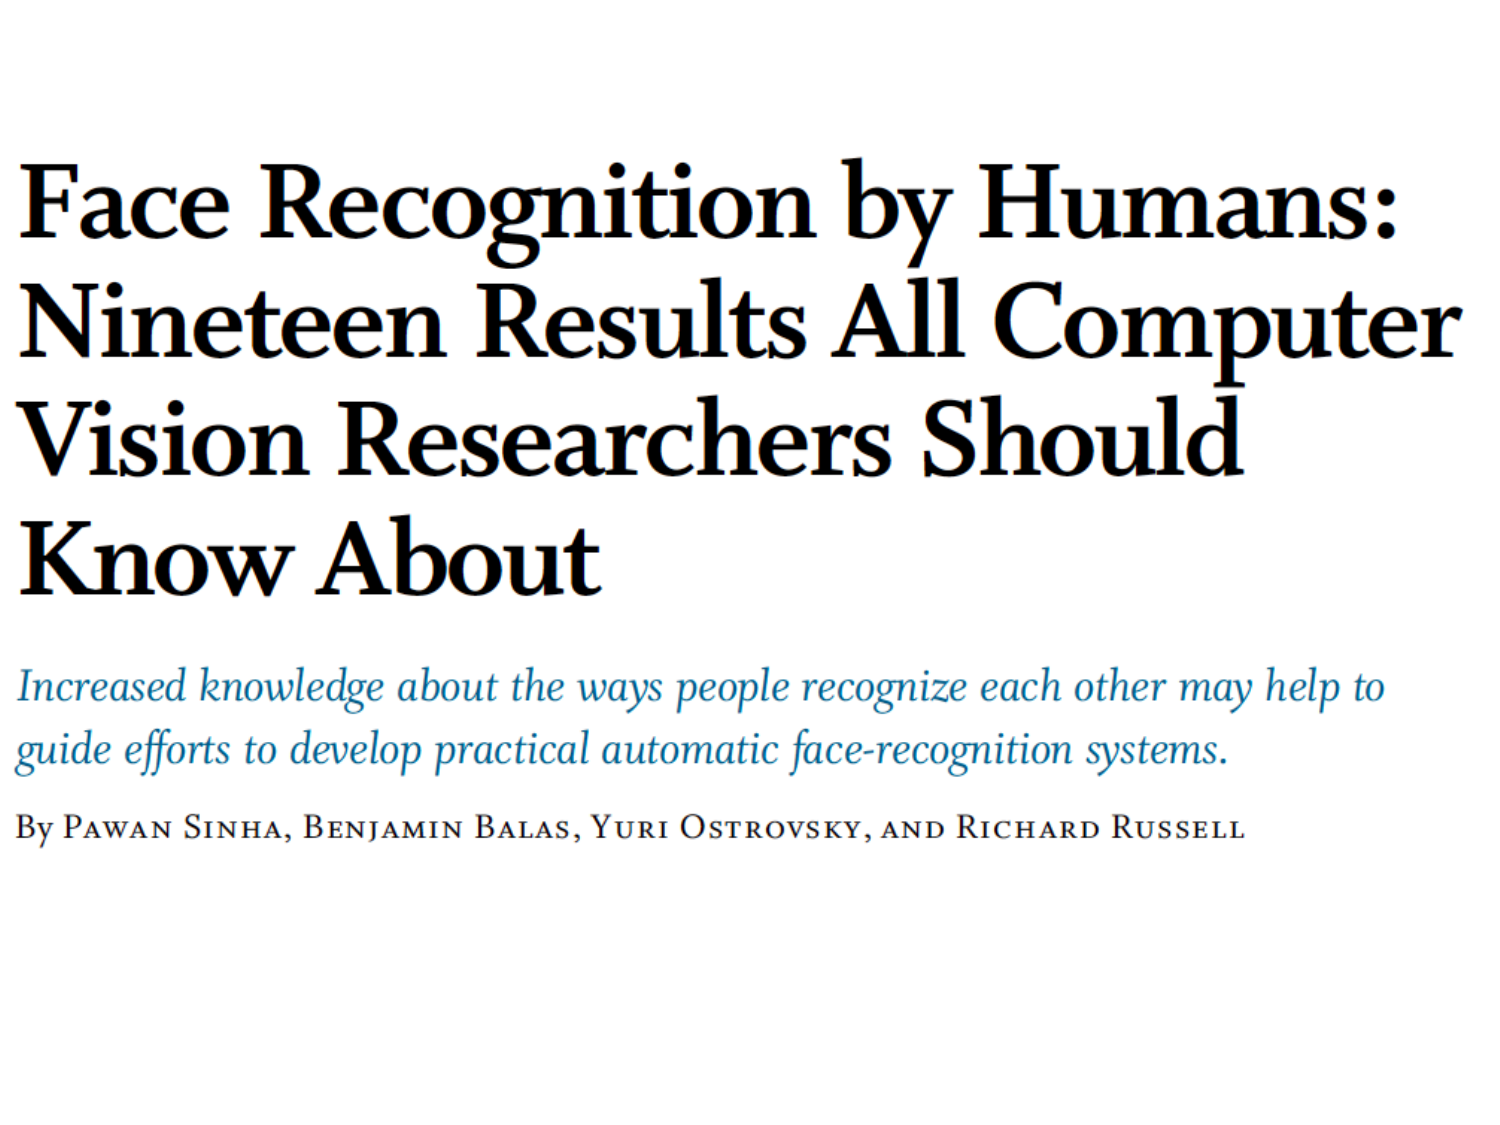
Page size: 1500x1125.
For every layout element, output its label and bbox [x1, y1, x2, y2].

picture [0, 142, 1500, 862]
